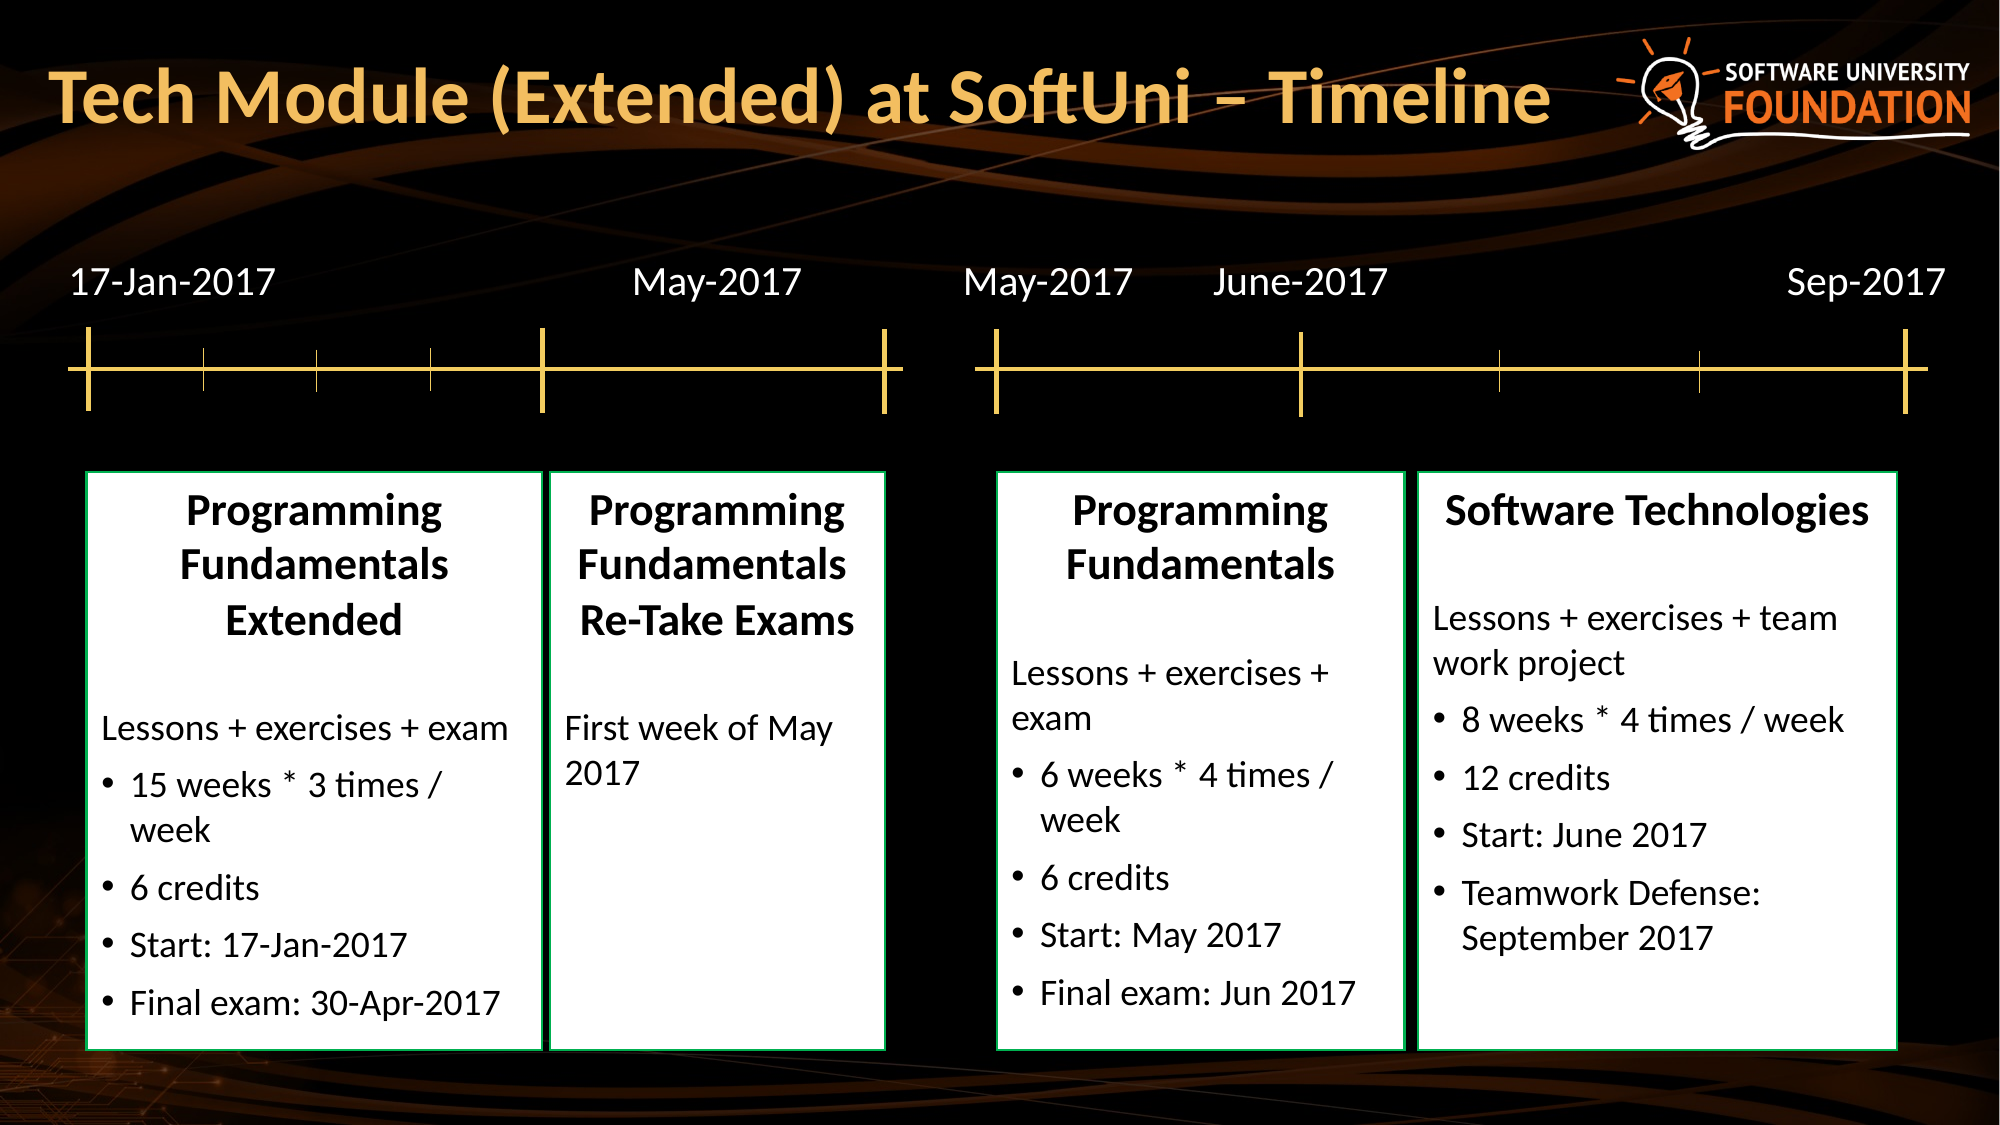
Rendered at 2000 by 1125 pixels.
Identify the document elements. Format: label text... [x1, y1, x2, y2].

title Tech Module (Extended) at SoftUni – Timeline [30, 6, 1602, 189]
text_box May-2017 [948, 246, 1149, 312]
text_box Programming Fundamentals Re-Take Exams First week of May 2017 [549, 471, 886, 1051]
picture [0, 0, 2000, 1125]
text_box June-2017 [1198, 246, 1404, 312]
text_box Sep-2017 [1772, 246, 1962, 312]
text_box 17-Jan-2017 [53, 246, 292, 312]
text_box Programming Fundamentals Extended Lessons + exercises + exam 15 weeks * 3 times / week 6 credits Start: 17-Jan-2017 Final exam: 30-Apr-2017 [85, 471, 543, 1051]
text_box May-2017 [617, 246, 818, 312]
text_box Programming Fundamentals Lessons + exercises + exam 6 weeks * 4 times / week 6 credits Start: May 2017 Final exam: Jun 2017 [996, 471, 1406, 1051]
text_box Software Technologies Lessons + exercises + team work project 8 weeks * 4 times / week 12 credits Start: June 2017 Teamwork Defense: September 2017 [1417, 471, 1898, 1051]
